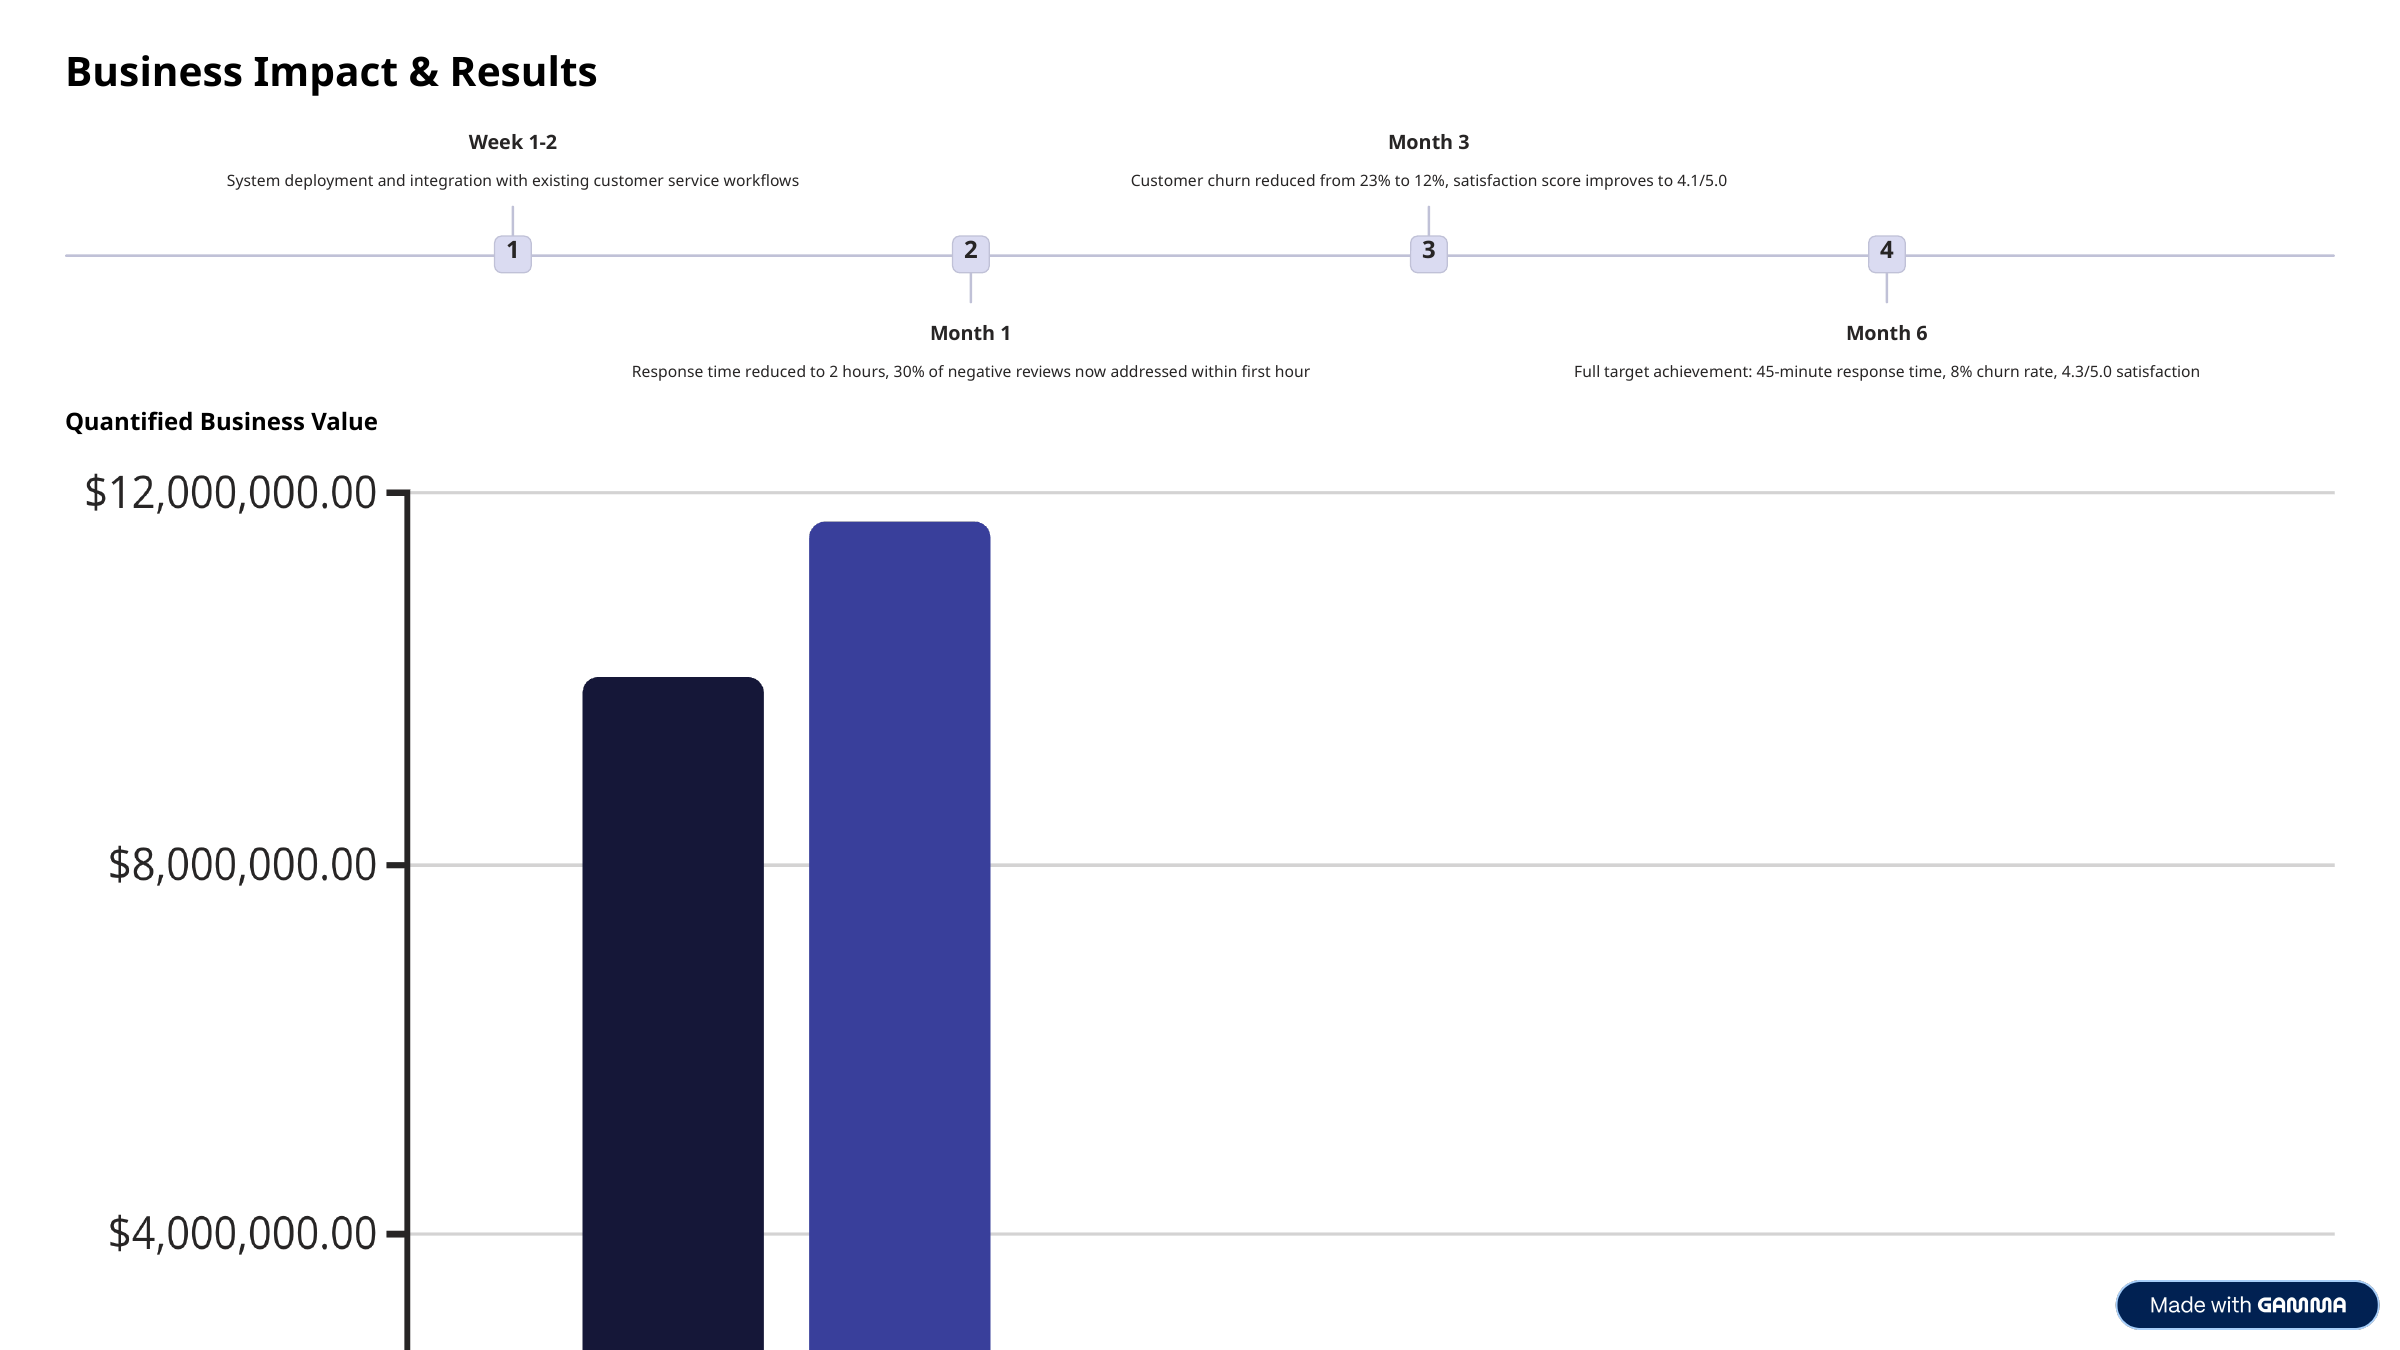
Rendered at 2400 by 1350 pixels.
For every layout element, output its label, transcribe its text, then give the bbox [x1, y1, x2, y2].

text_box Full target achievement: 45-minute response time, 8% churn rate, 4.3/5.0 satisfaction [1455, 354, 2319, 381]
text_box [969, 273, 973, 304]
text_box Customer churn reduced from 23% to 12%, satisfaction score improves to 4.1/5.0 [997, 163, 1861, 190]
text_box 1 [500, 239, 526, 270]
text_box Month 6 [1785, 319, 1989, 346]
picture [65, 460, 2389, 1350]
text_box Week 1-2 [411, 128, 615, 154]
text_box 2 [958, 239, 984, 270]
text_box 4 [1874, 239, 1900, 270]
text_box [1885, 273, 1889, 304]
text_box System deployment and integration with existing customer service workflows [81, 163, 945, 190]
text_box [1427, 205, 1431, 236]
text_box [494, 236, 532, 273]
text_box [1868, 236, 1906, 273]
text_box [1410, 236, 1448, 273]
text_box Month 3 [1327, 128, 1531, 154]
text_box Month 1 [869, 319, 1073, 346]
text_box Response time reduced to 2 hours, 30% of negative reviews now addressed within first hour [539, 354, 1403, 381]
text_box 3 [1416, 239, 1442, 270]
text_box Business Impact & Results [65, 44, 588, 96]
text_box [511, 205, 515, 236]
text_box [952, 236, 990, 273]
text_box Quantified Business Value [65, 405, 378, 436]
